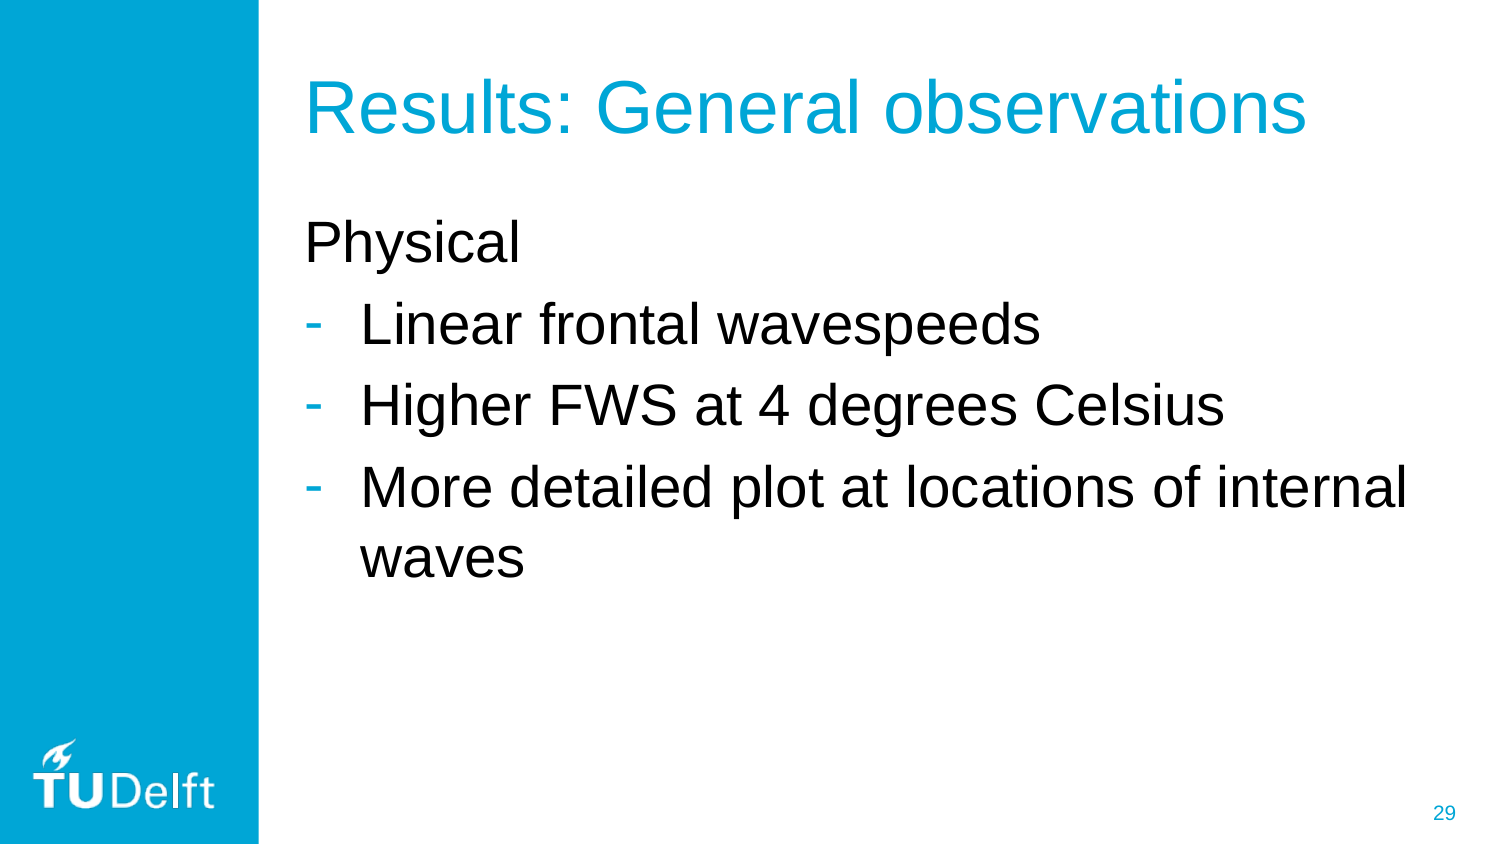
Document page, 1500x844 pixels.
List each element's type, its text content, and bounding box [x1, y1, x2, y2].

title Results: General observations [289, 33, 1455, 175]
list Physical Linear frontal wavespeeds Higher FWS at 4 degrees Celsius More detailed plot at locations of internal waves [289, 196, 1455, 769]
